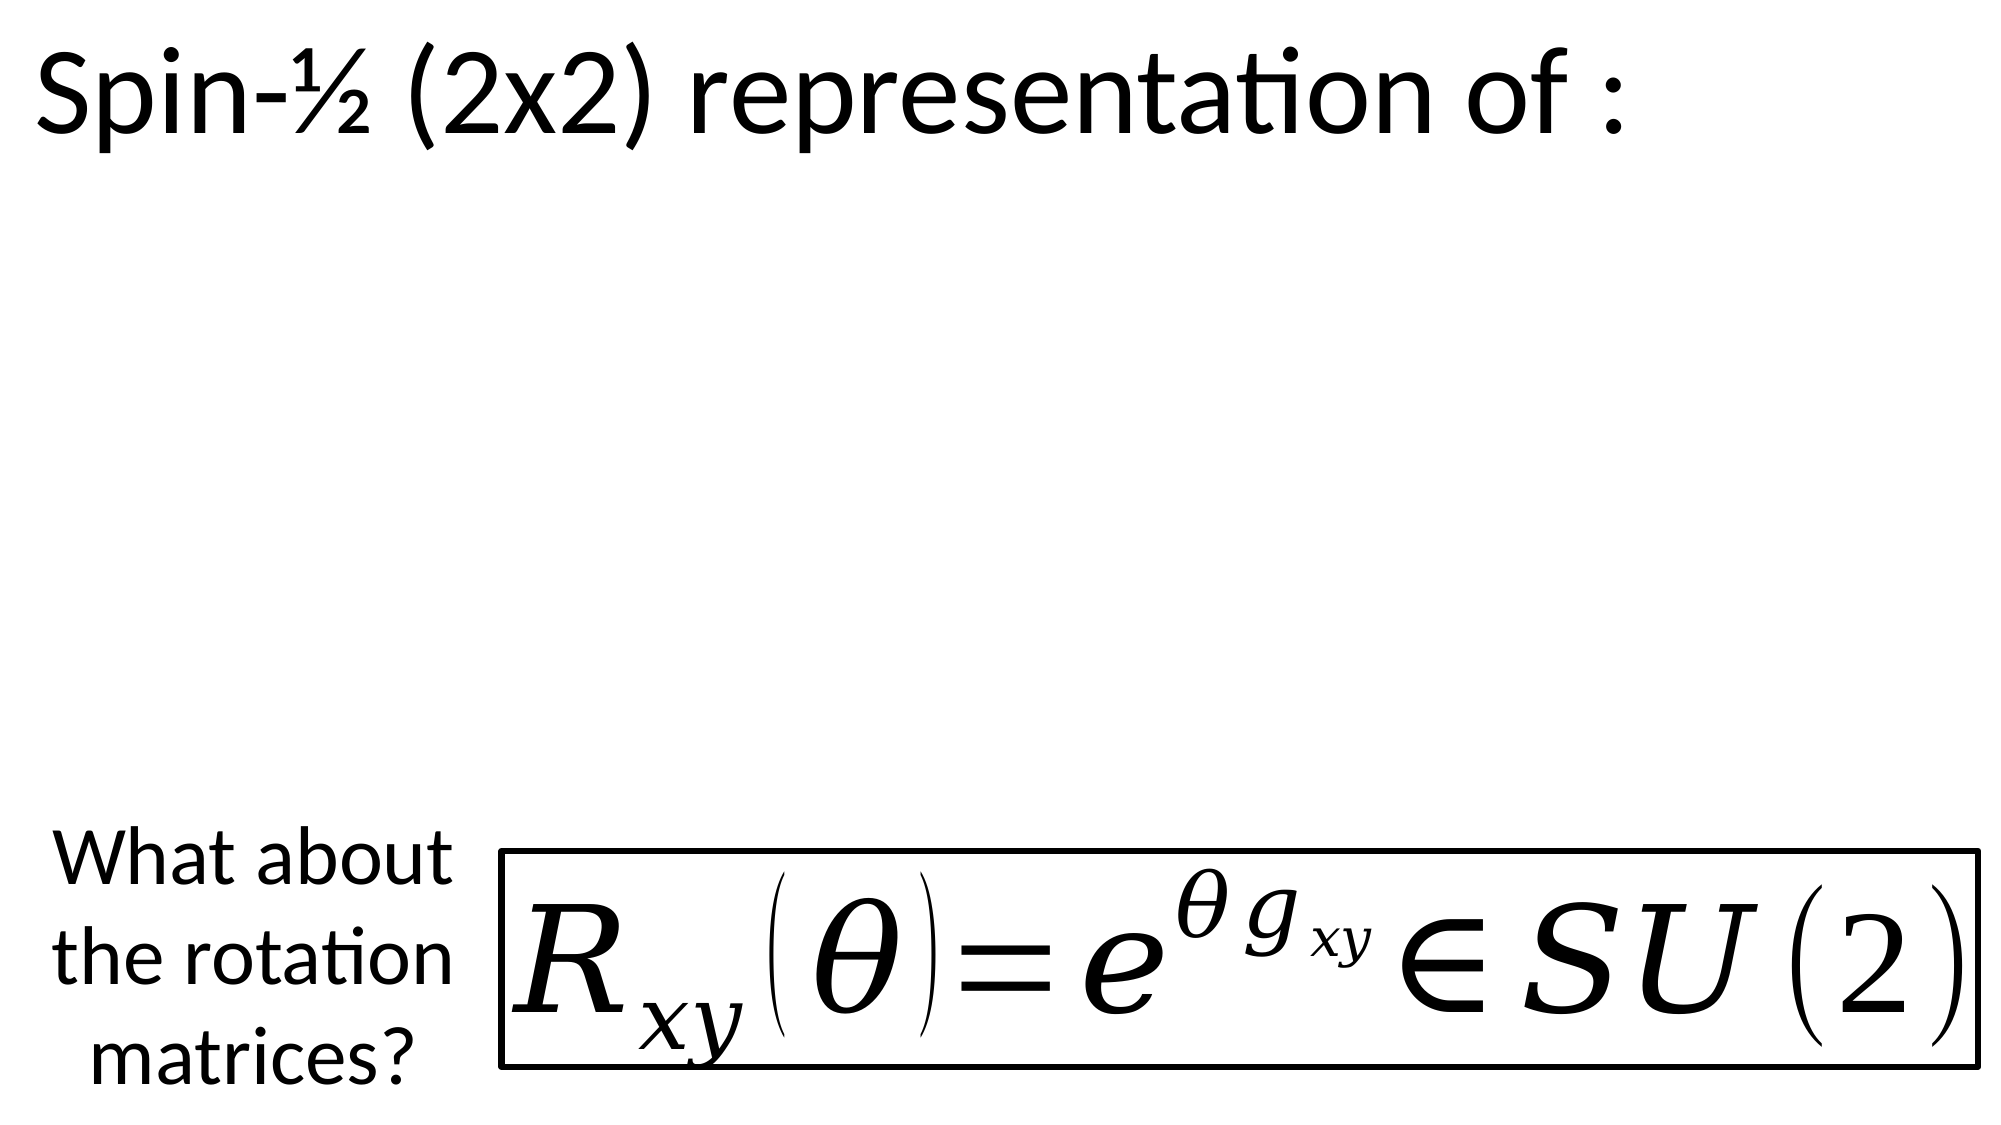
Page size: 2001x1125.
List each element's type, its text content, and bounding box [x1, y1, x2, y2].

text_box What about the rotation matrices? [16, 793, 491, 1109]
